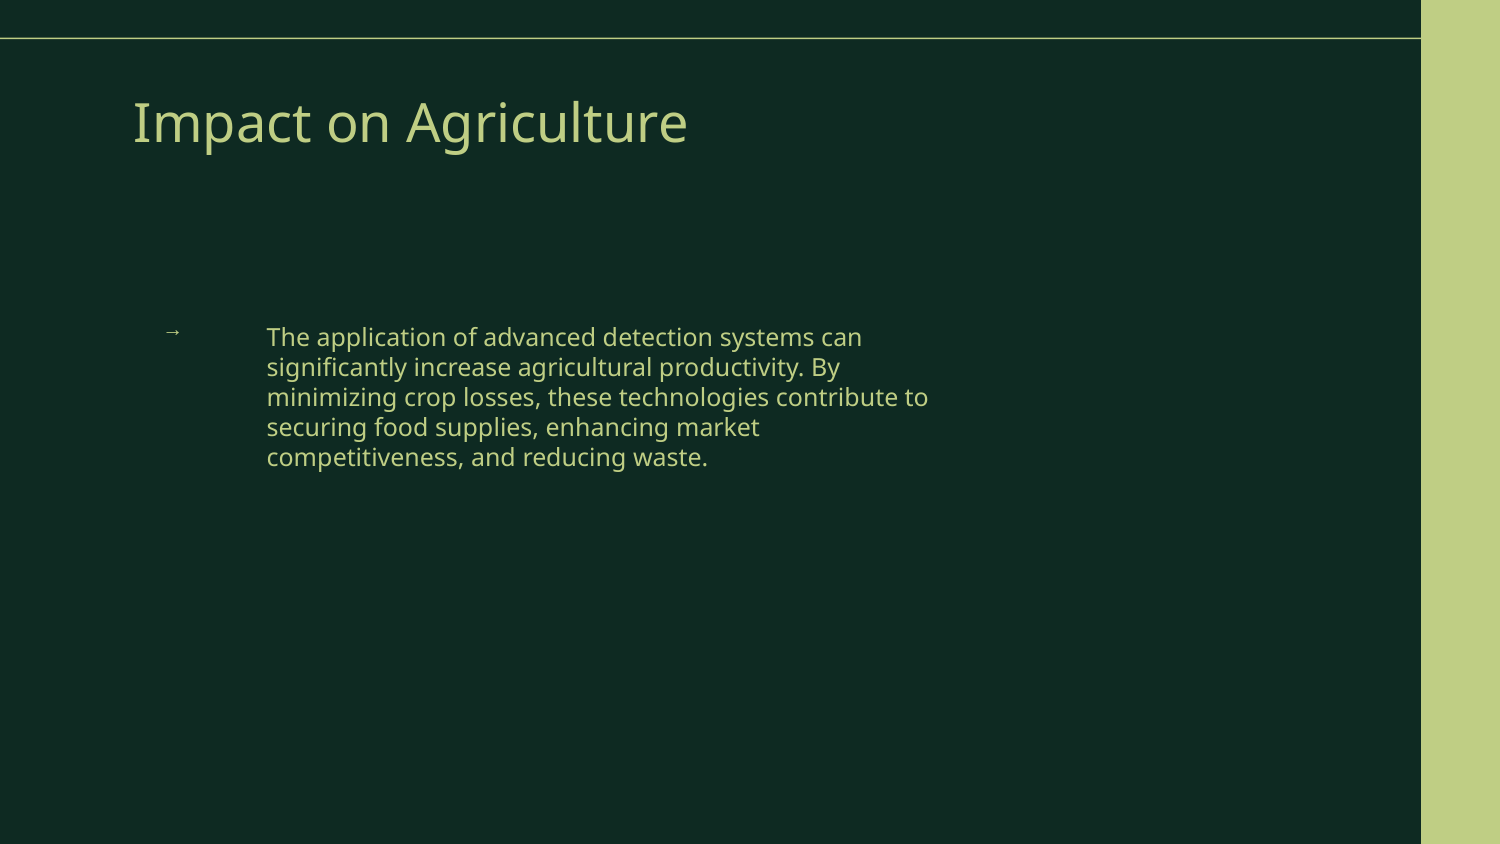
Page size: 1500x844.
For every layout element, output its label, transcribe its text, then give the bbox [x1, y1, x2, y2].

subtitle The application of advanced detection systems can significantly increase agricultural productivity. By minimizing crop losses, these technologies contribute to securing food supplies, enhancing market competitiveness, and reducing waste. [251, 306, 957, 583]
text_box → [118, 315, 227, 341]
title Impact on Agriculture [118, 73, 900, 214]
